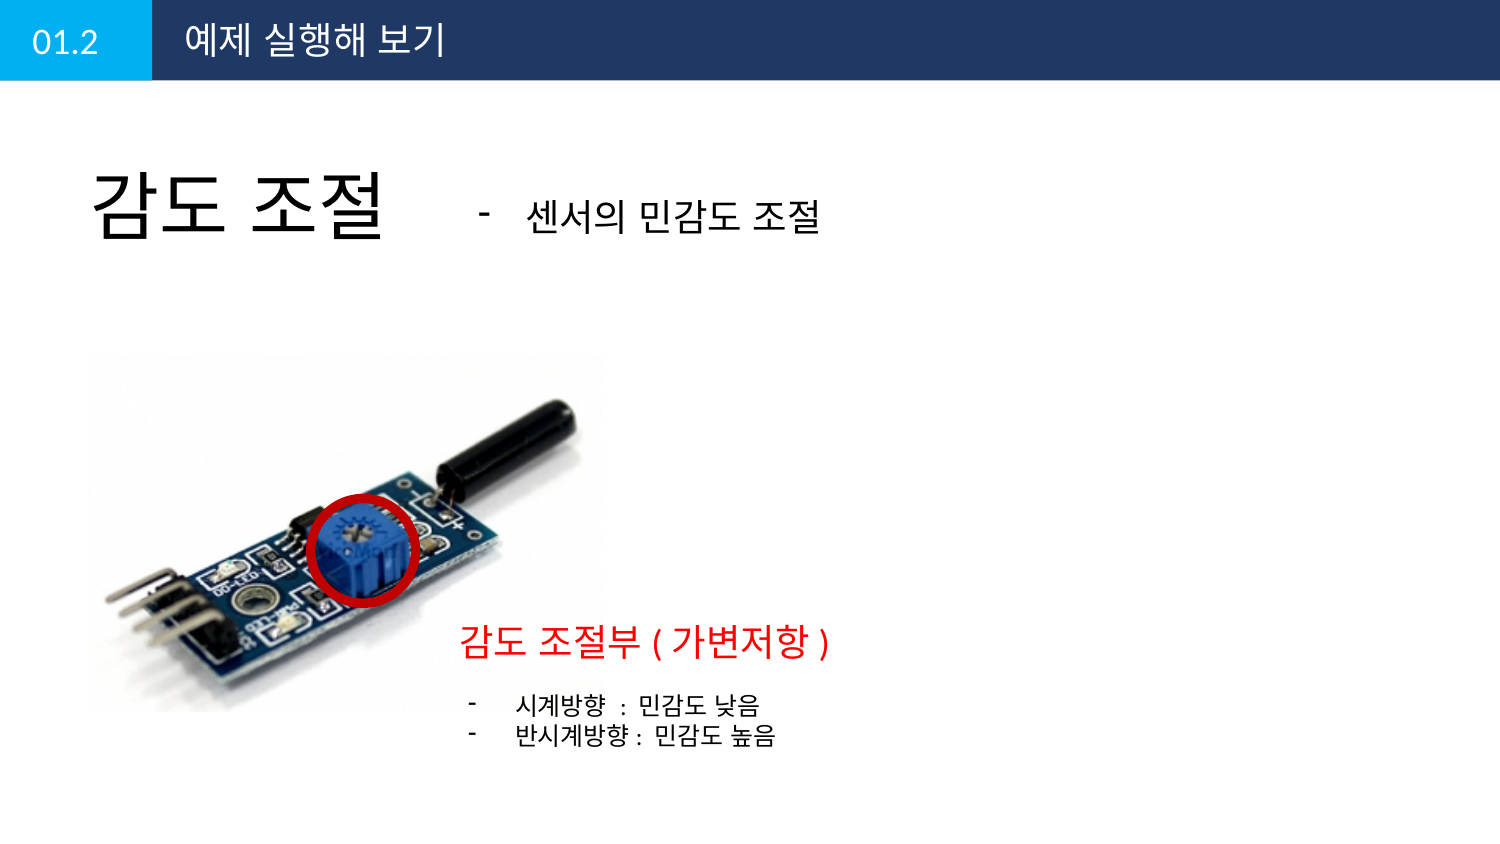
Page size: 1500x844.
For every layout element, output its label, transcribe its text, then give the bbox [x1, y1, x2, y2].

text_box 시계방향 : 민감도 낮음 반시계방향: 민감도 높음 [453, 682, 853, 758]
text_box 감도 조절부(가변저항) [632, 611, 869, 672]
text_box 센서의 민감도 조절 [463, 186, 869, 247]
picture [66, 353, 632, 712]
text_box 감도 조절 [76, 151, 583, 257]
text_box [153, 0, 1500, 81]
text_box [0, 0, 153, 81]
text_box 예제 실행해 보기 [169, 9, 945, 70]
text_box 01.2 [17, 9, 115, 70]
